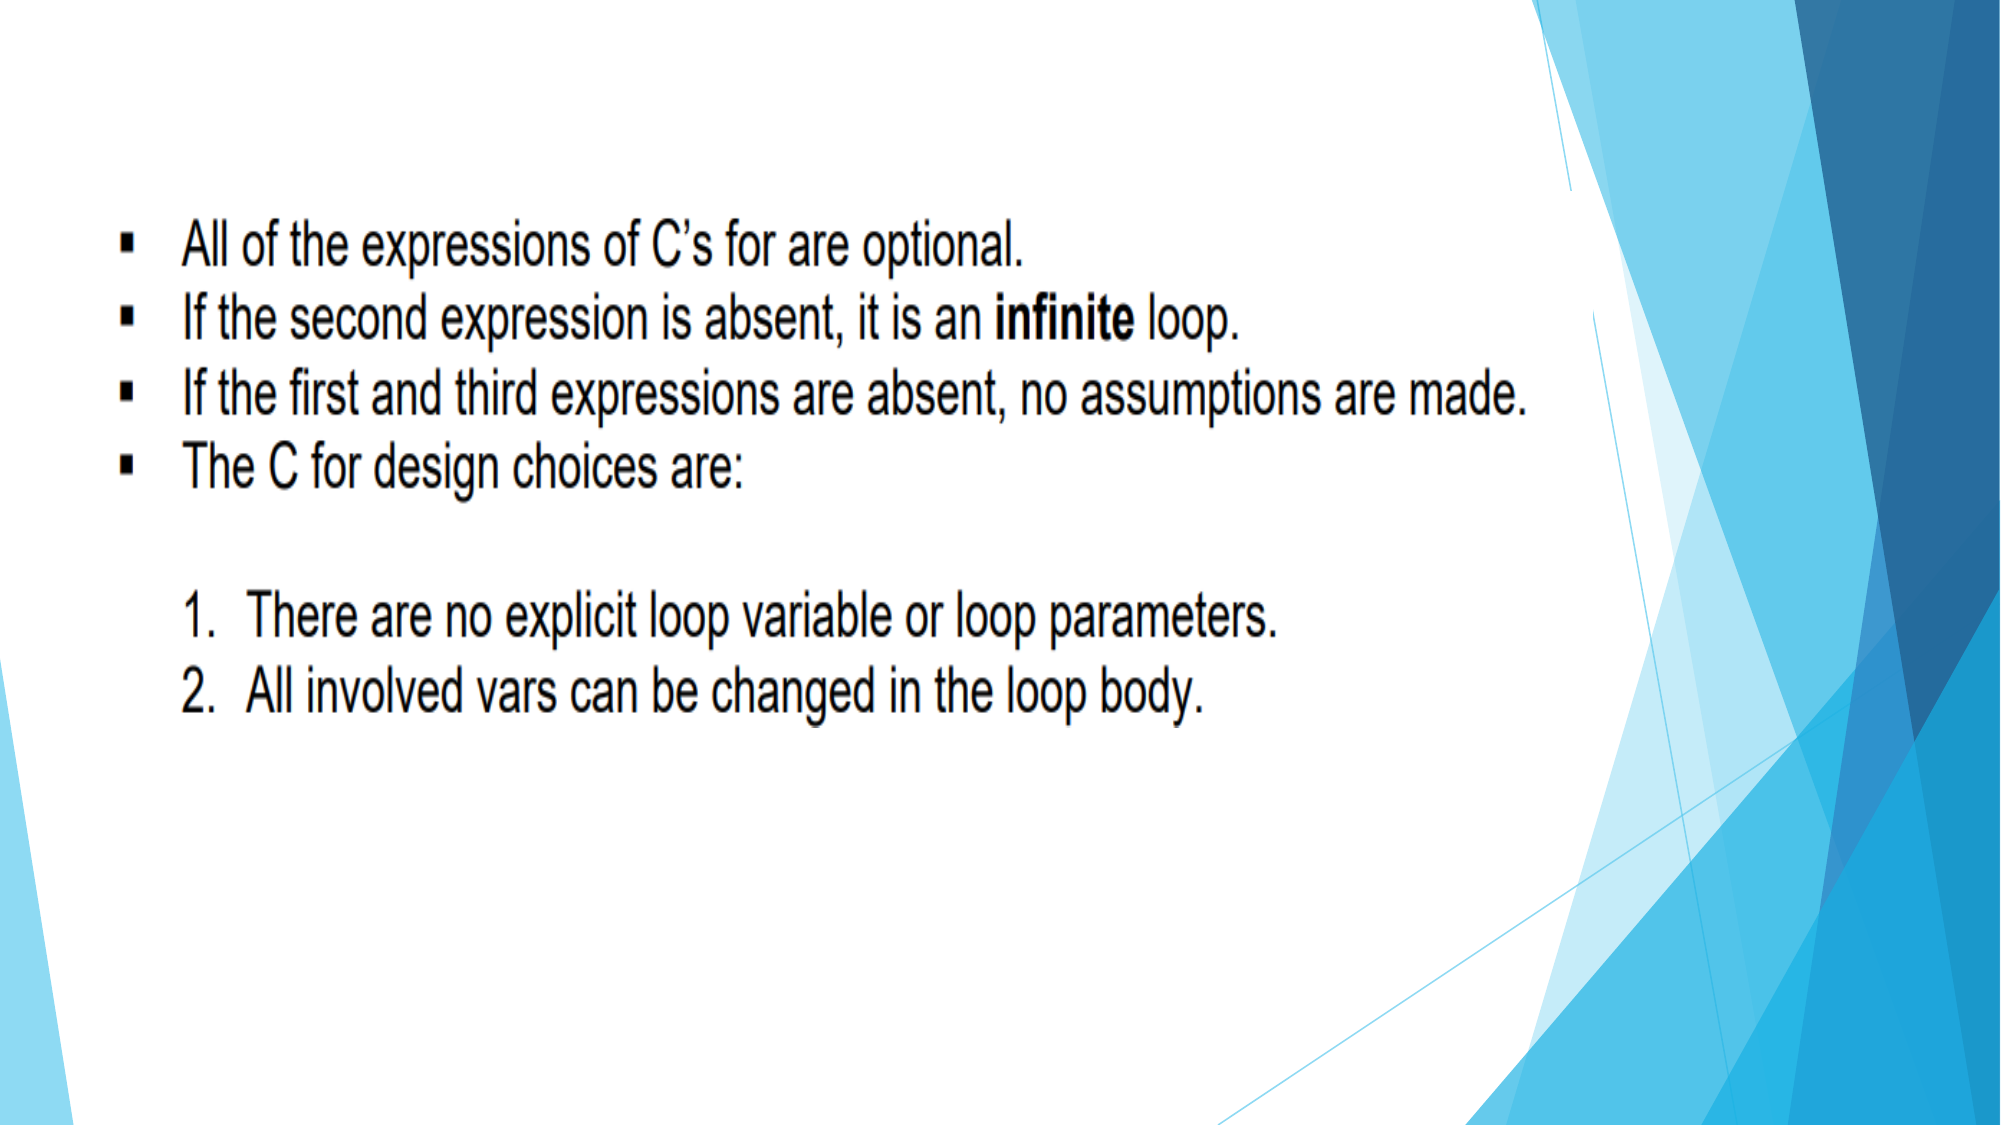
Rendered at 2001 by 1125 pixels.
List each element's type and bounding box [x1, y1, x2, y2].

list [89, 191, 1594, 728]
